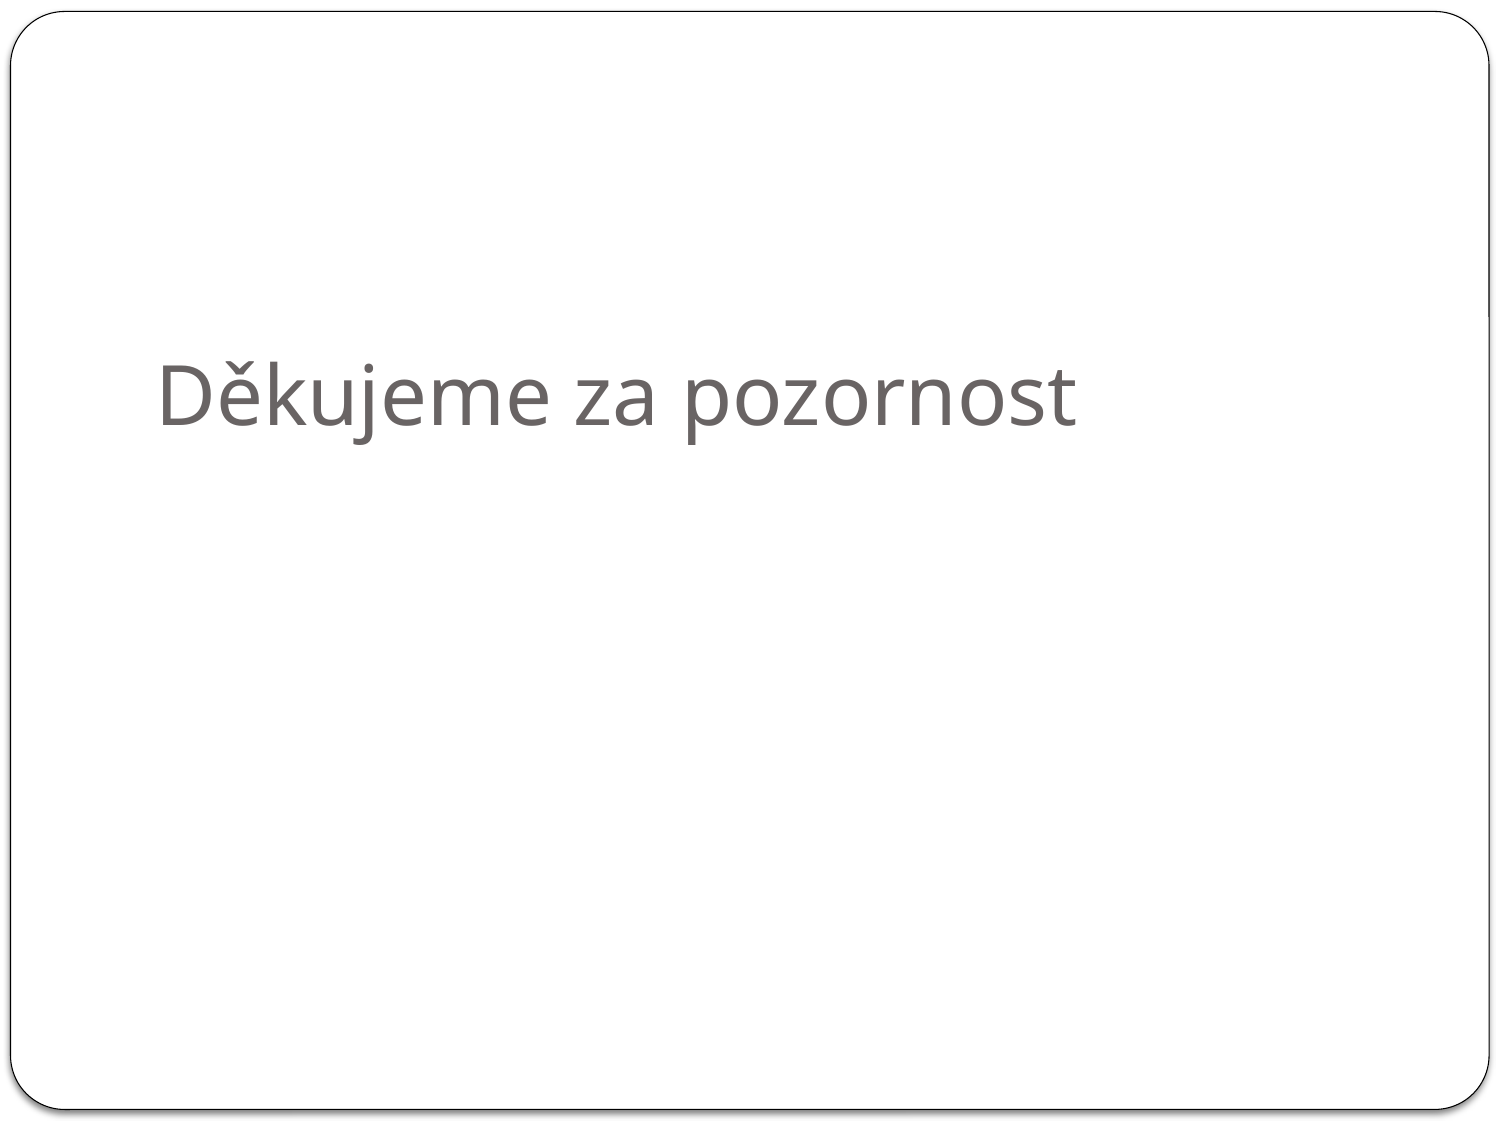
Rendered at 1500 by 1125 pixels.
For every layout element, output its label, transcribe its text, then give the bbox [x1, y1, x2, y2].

title Děkujeme za pozornost [140, 269, 1416, 457]
